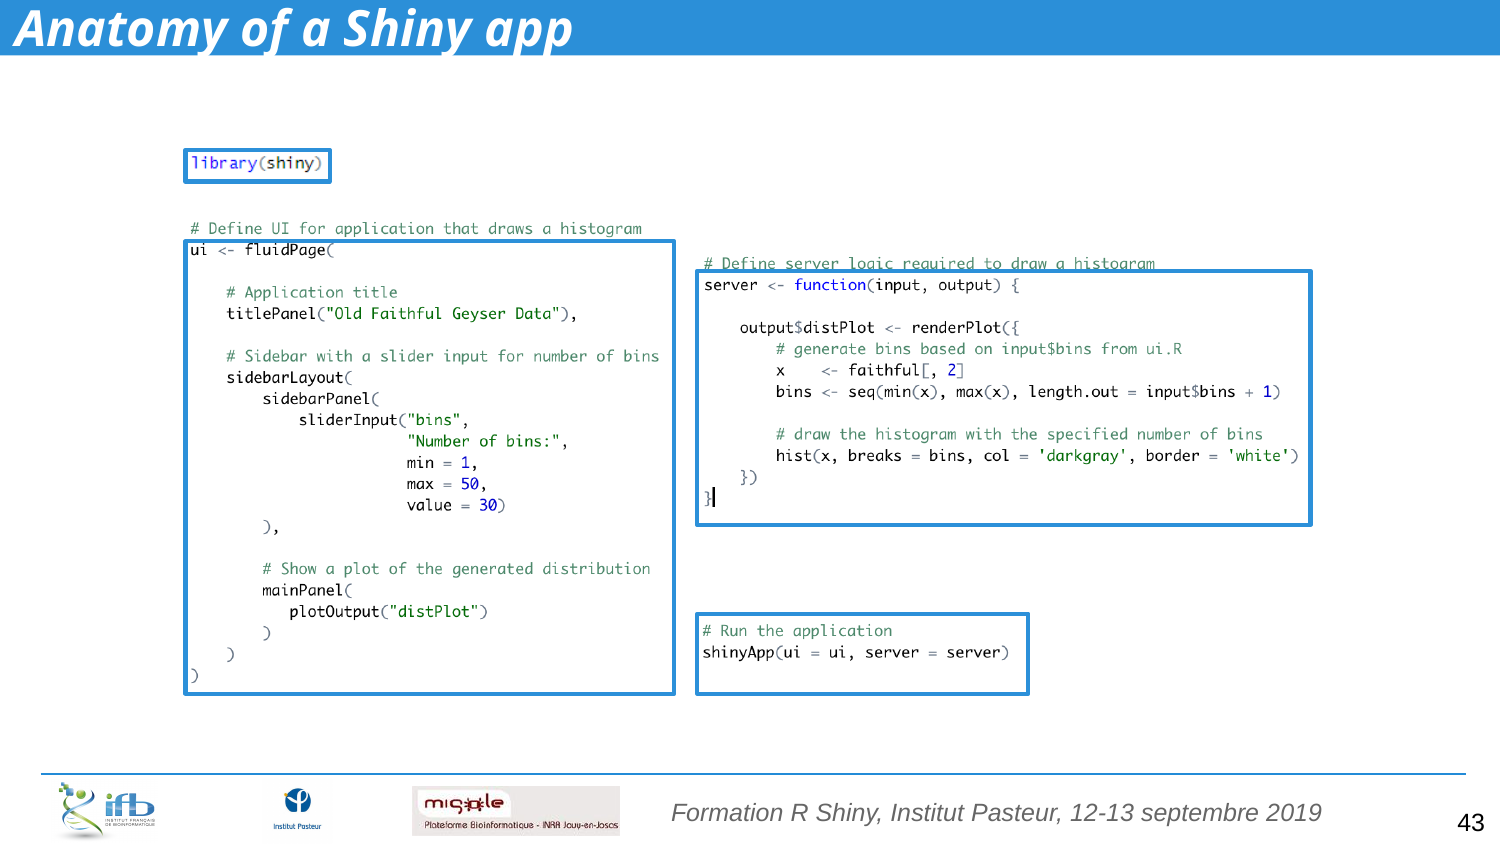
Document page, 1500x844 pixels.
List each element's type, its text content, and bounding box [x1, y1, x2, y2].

title Anatomy of a Shiny app [0, 0, 1500, 56]
picture [262, 778, 333, 844]
picture [185, 149, 330, 182]
slide_number 43 [1425, 794, 1500, 844]
text_box [695, 269, 1313, 527]
picture [185, 205, 675, 694]
picture [51, 779, 158, 843]
picture [697, 613, 1021, 676]
text_box [695, 612, 1030, 696]
picture [412, 786, 620, 836]
picture [701, 240, 1315, 507]
